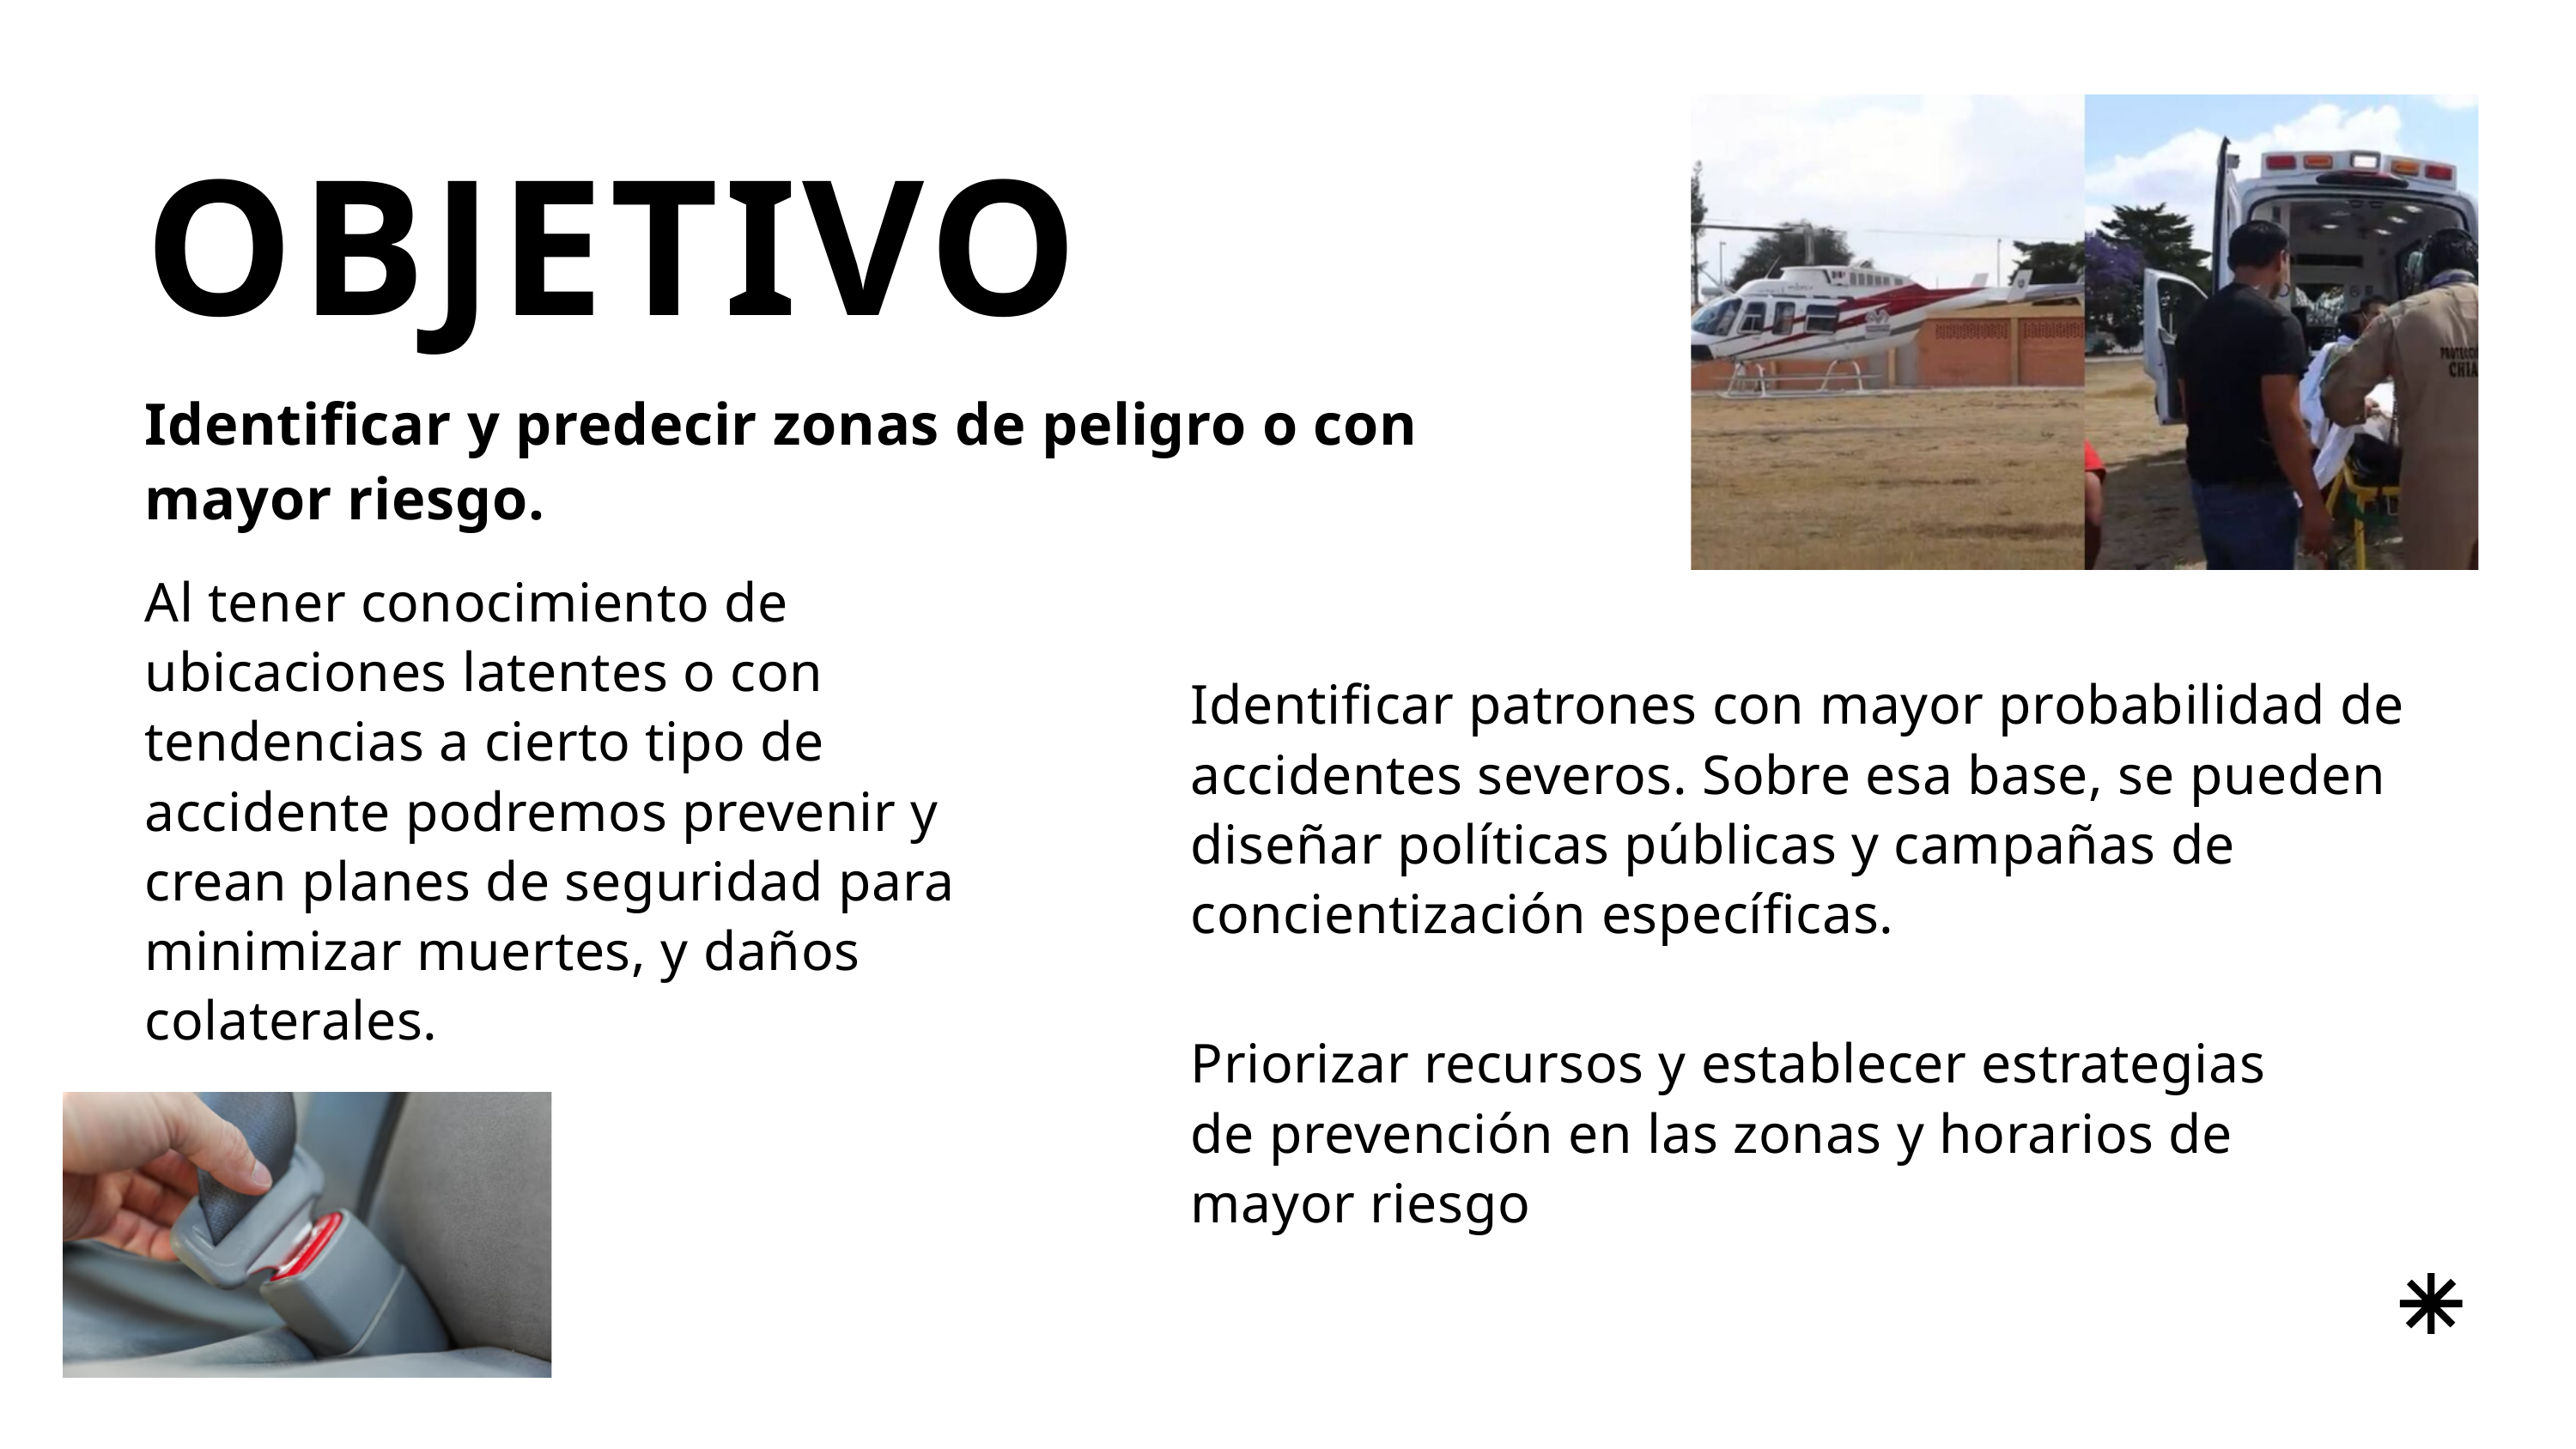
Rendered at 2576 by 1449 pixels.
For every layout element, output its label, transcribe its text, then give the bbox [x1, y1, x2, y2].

text_box Al tener conocimiento de ubicaciones latentes o con tendencias a cierto tipo de accidente podremos prevenir y crean planes de seguridad para minimizar muertes, y daños colaterales. [144, 562, 1086, 1052]
text_box [2399, 1273, 2463, 1335]
text_box [63, 1092, 552, 1378]
text_box Identificar y predecir zonas de peligro o con mayor riesgo. [144, 382, 1463, 531]
text_box Identificar patrones con mayor probabilidad de accidentes severos. Sobre esa base, se pueden diseñar políticas públicas y campañas de concientización específicas. [1190, 665, 2479, 945]
text_box OBJETIVO [144, 187, 2026, 354]
text_box [1691, 94, 2479, 570]
text_box Priorizar recursos y establecer estrategias de prevención en las zonas y horarios de mayor riesgo [1190, 1024, 2324, 1234]
